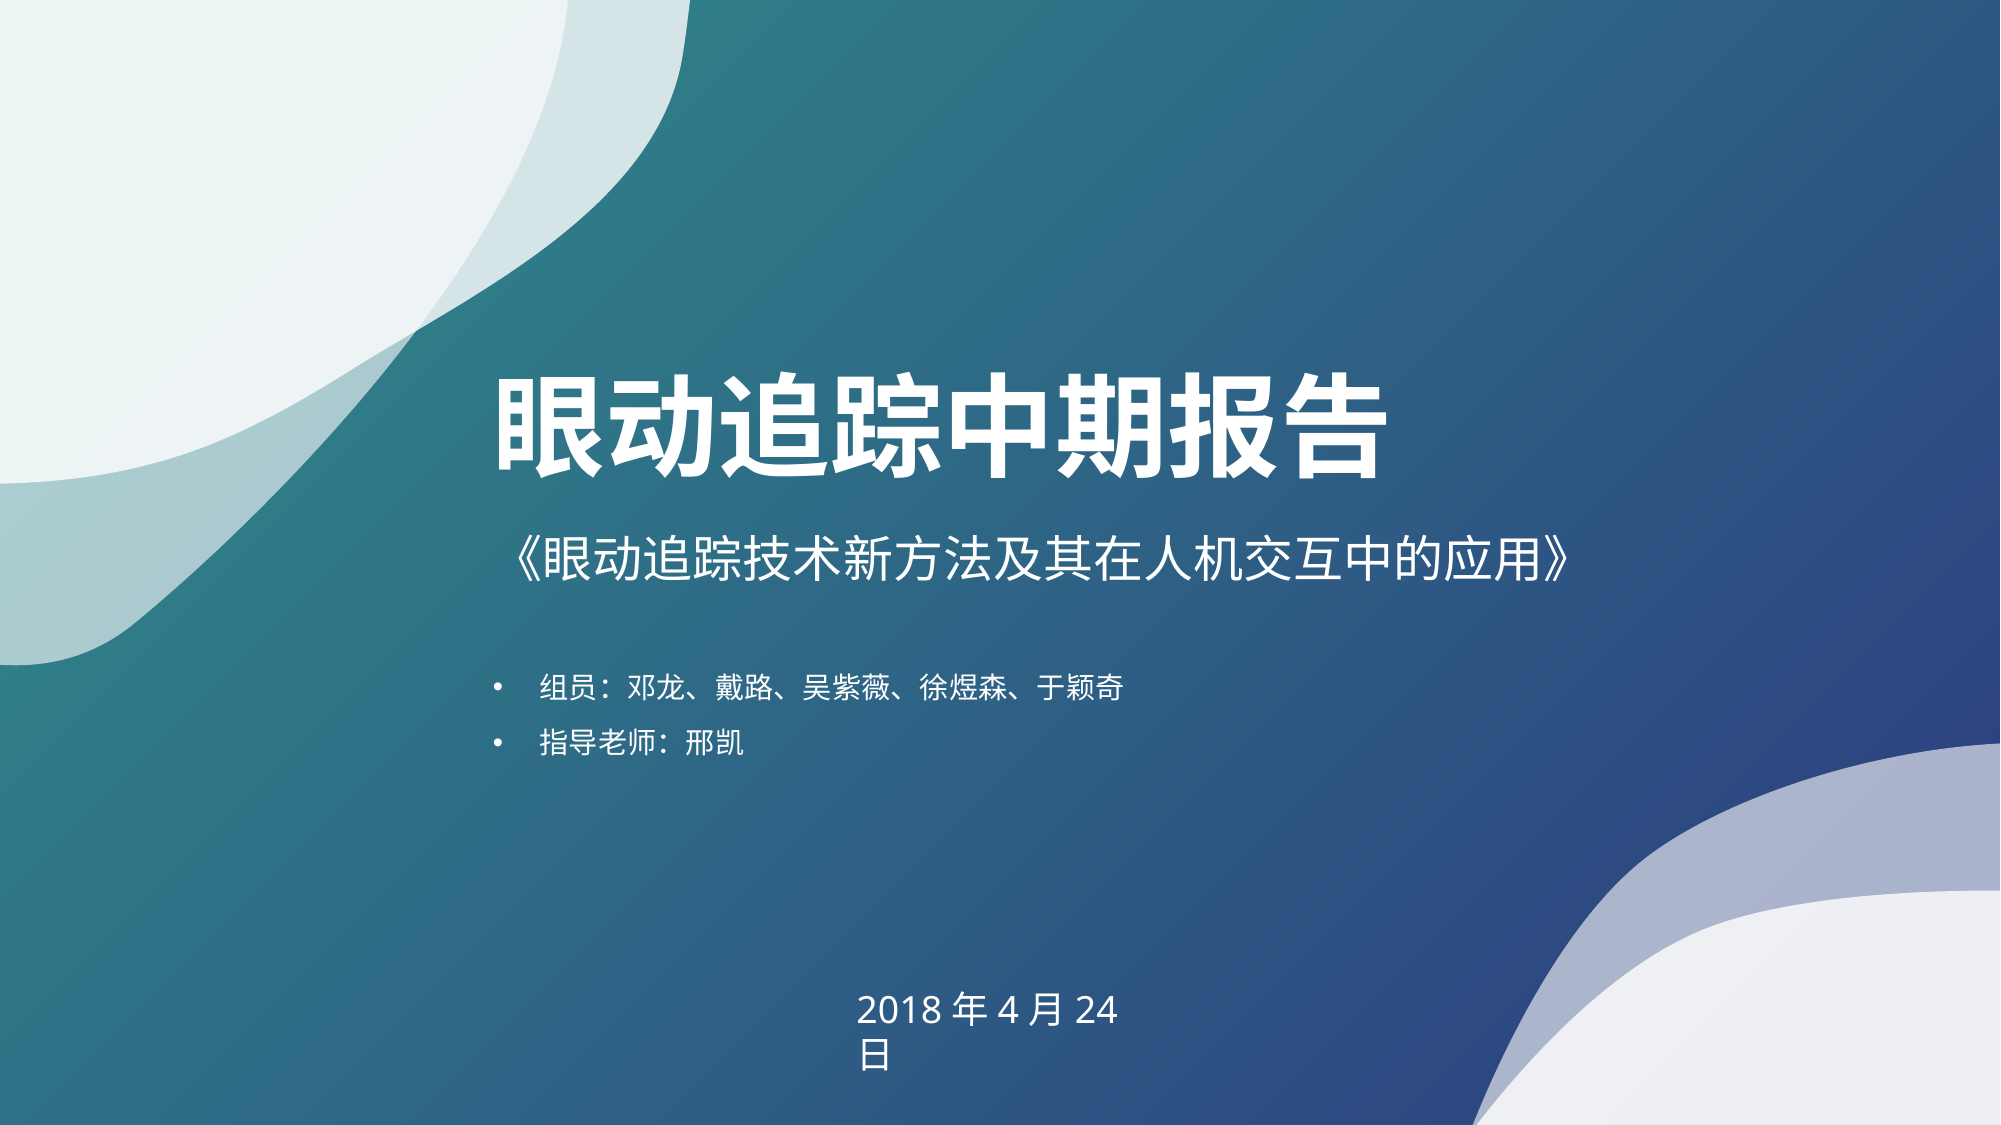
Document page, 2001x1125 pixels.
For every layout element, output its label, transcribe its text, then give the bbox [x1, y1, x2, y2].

list 组员：邓龙、戴路、吴紫薇、徐煜森、于颖奇 指导老师：邢凯 [478, 661, 1805, 809]
list 眼动追踪中期报告 [478, 349, 1805, 519]
list 《眼动追踪技术新方法及其在人机交互中的应用》 [478, 519, 1805, 617]
text_box 2018年4月24日 [841, 978, 1159, 1083]
